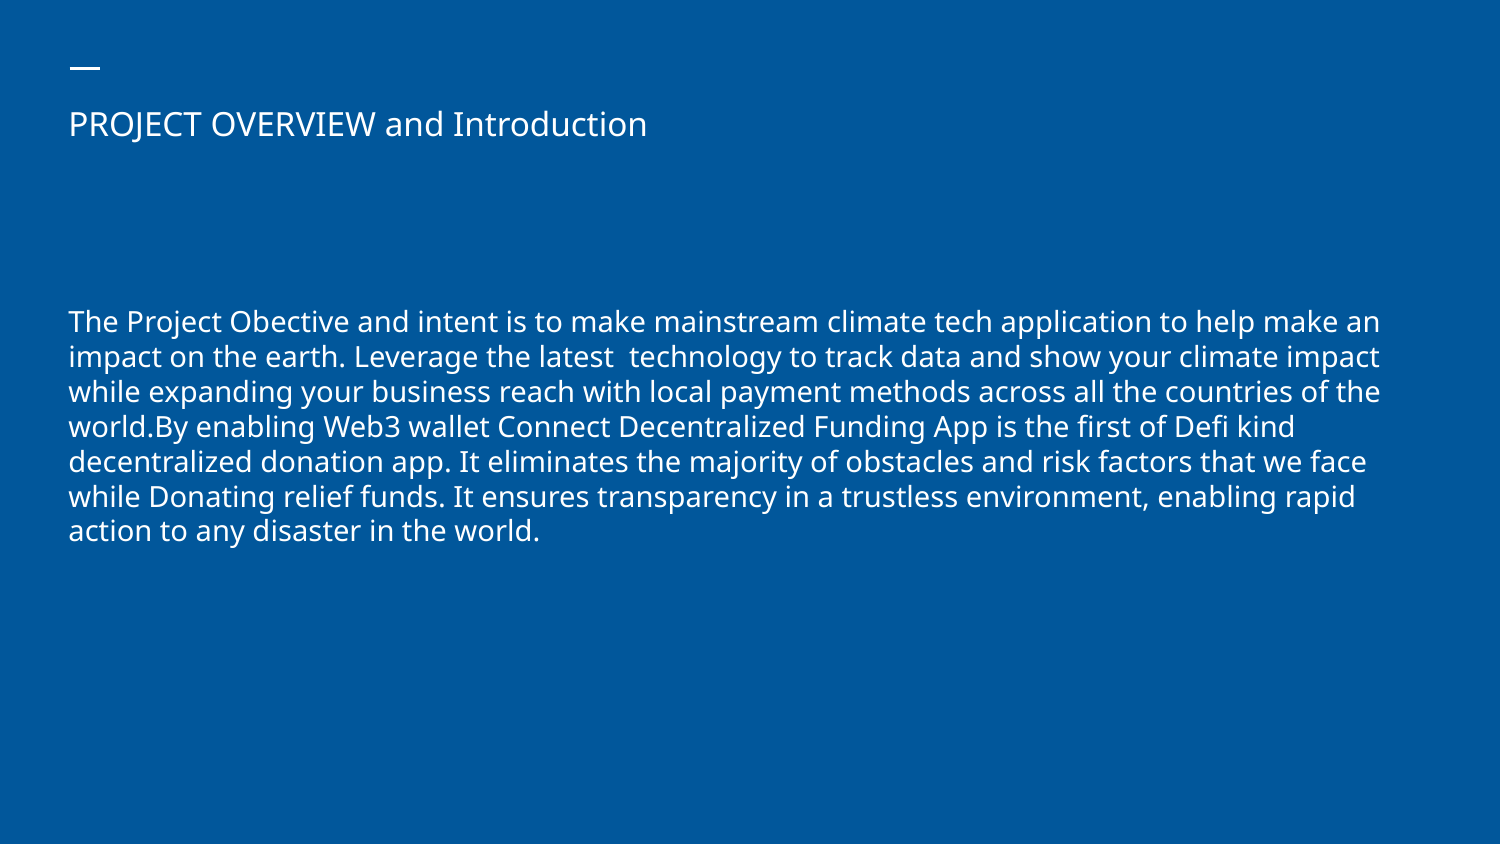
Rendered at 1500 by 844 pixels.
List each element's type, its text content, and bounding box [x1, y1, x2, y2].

title PROJECT OVERVIEW and Introduction The Project Obective and intent is to make mainstream climate tech application to help make an impact on the earth. Leverage the latest technology to track data and show your climate impact while expanding your business reach with local payment methods across all the countries of the world.By enabling Web3 wallet Connect Decentralized Funding App is the first of Defi kind decentralized donation app. It eliminates the majority of obstacles and risk factors that we face while Donating relief funds. It ensures transparency in a trustless environment, enabling rapid action to any disaster in the world. [53, 88, 1447, 756]
